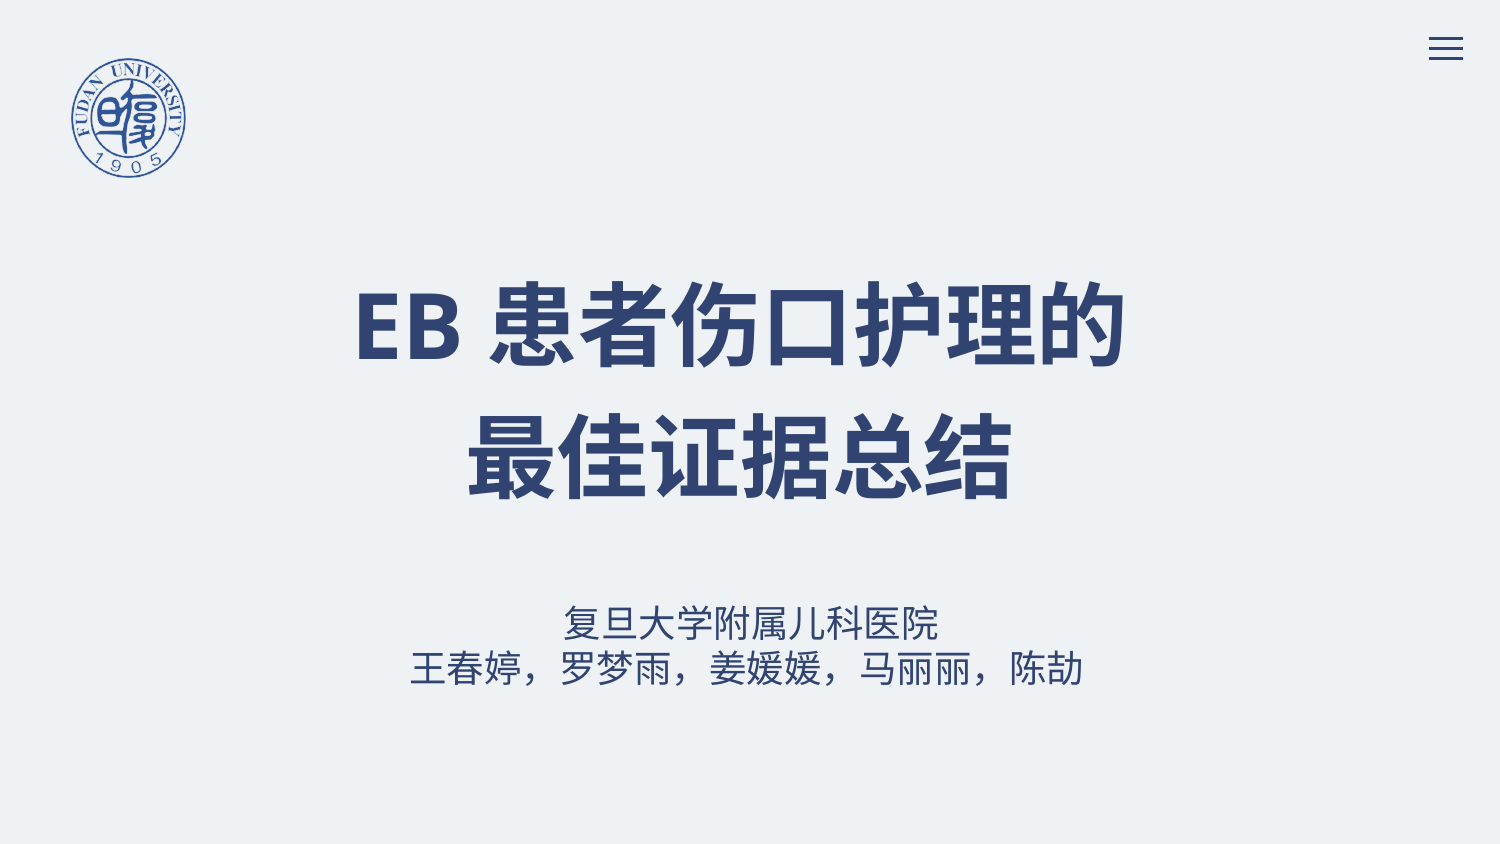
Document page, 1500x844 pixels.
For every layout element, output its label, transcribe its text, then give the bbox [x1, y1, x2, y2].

picture [71, 58, 186, 178]
text_box 复旦大学附属儿科医院 王春婷，罗梦雨，姜媛媛，马丽丽，陈劼 [394, 557, 1108, 712]
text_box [1428, 38, 1463, 59]
text_box EB患者伤口护理的最佳证据总结 [303, 238, 1178, 517]
